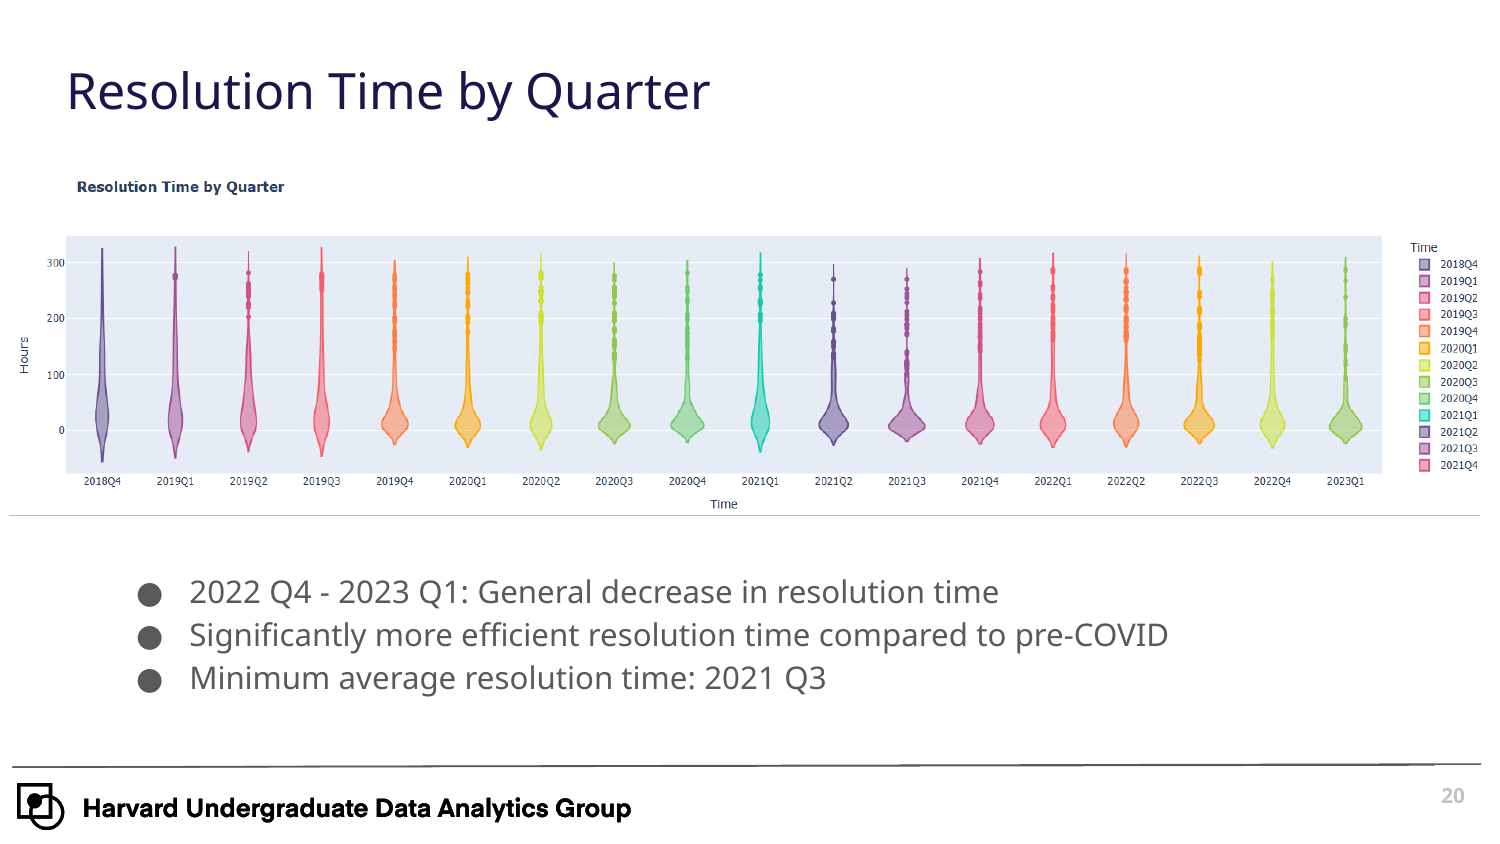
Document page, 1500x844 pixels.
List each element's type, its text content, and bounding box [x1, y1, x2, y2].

picture [17, 783, 635, 830]
title Resolution Time by Quarter [51, 42, 1449, 137]
slide_number ‹#› [1389, 764, 1480, 830]
picture [9, 174, 1481, 516]
list 2022 Q4 - 2023 Q1: General decrease in resolution time Significantly more efficient resolution time compared to pre-COVID Minimum average resolution time: 2021 Q3 [99, 551, 1391, 725]
